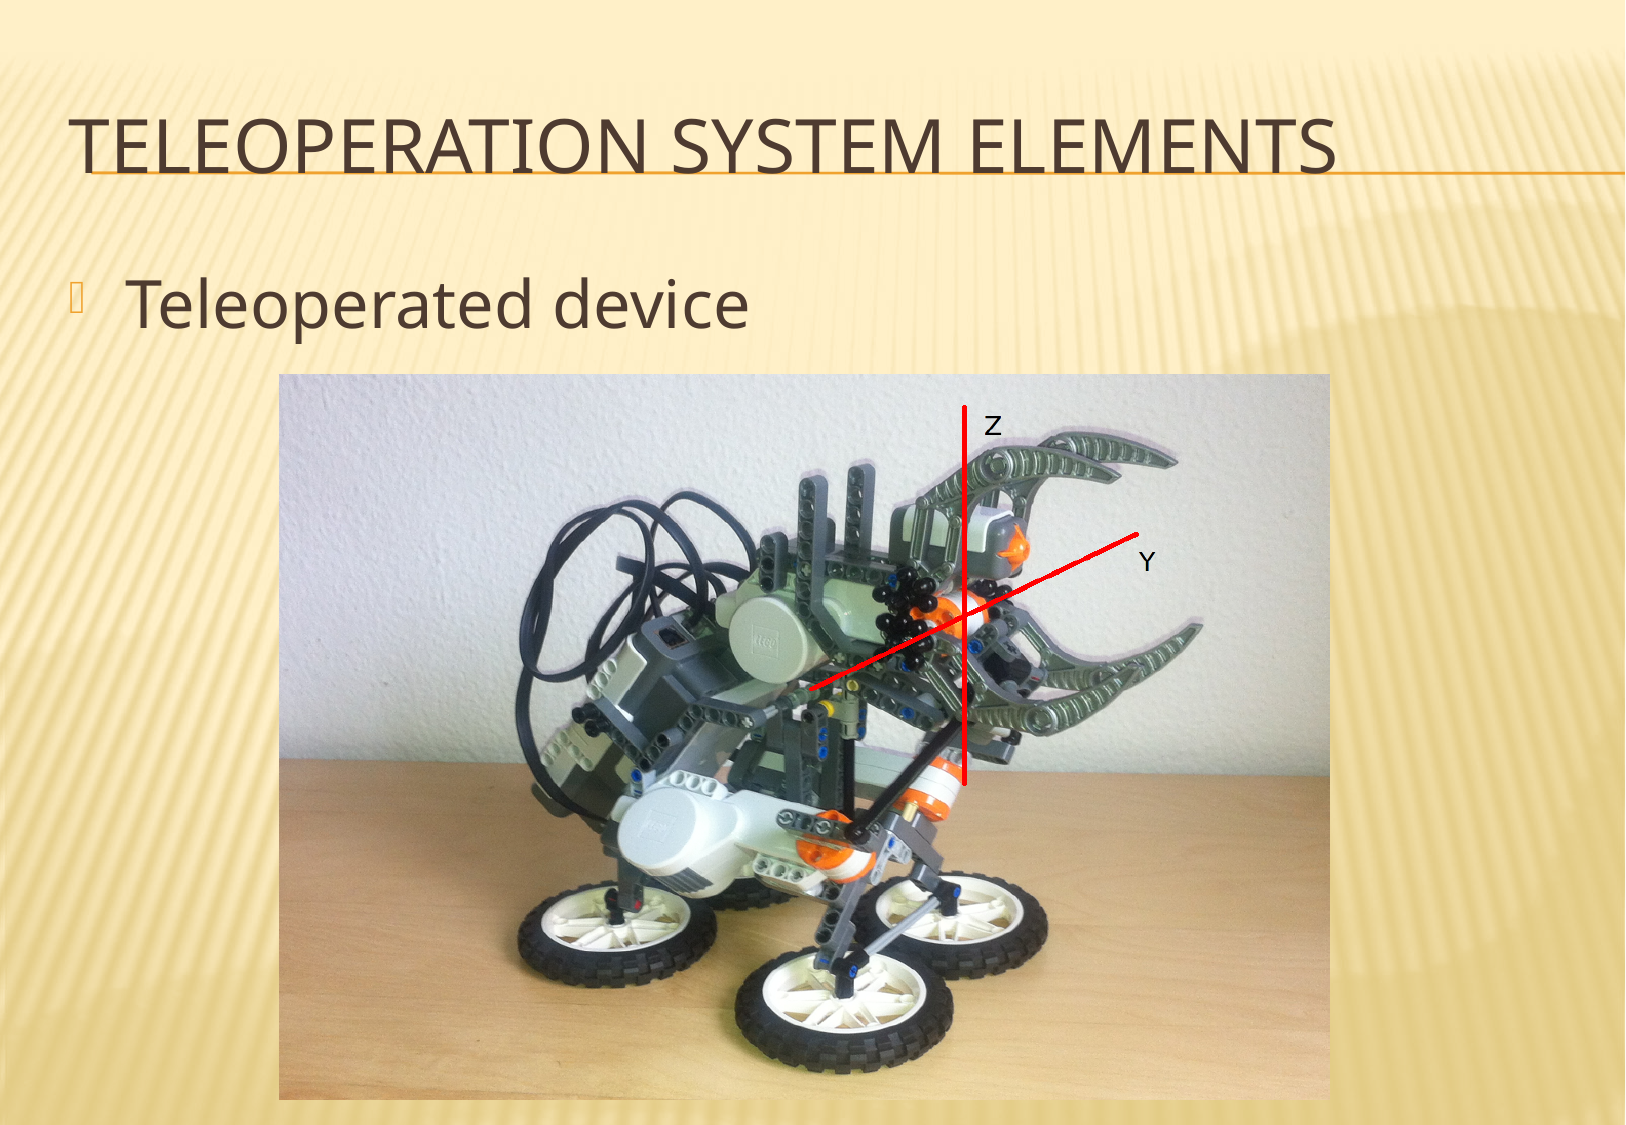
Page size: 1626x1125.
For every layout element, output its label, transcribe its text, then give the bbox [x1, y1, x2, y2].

title Teleoperation system elements [54, 75, 1598, 213]
picture [278, 374, 1330, 1100]
list Teleoperated device [54, 254, 1598, 998]
